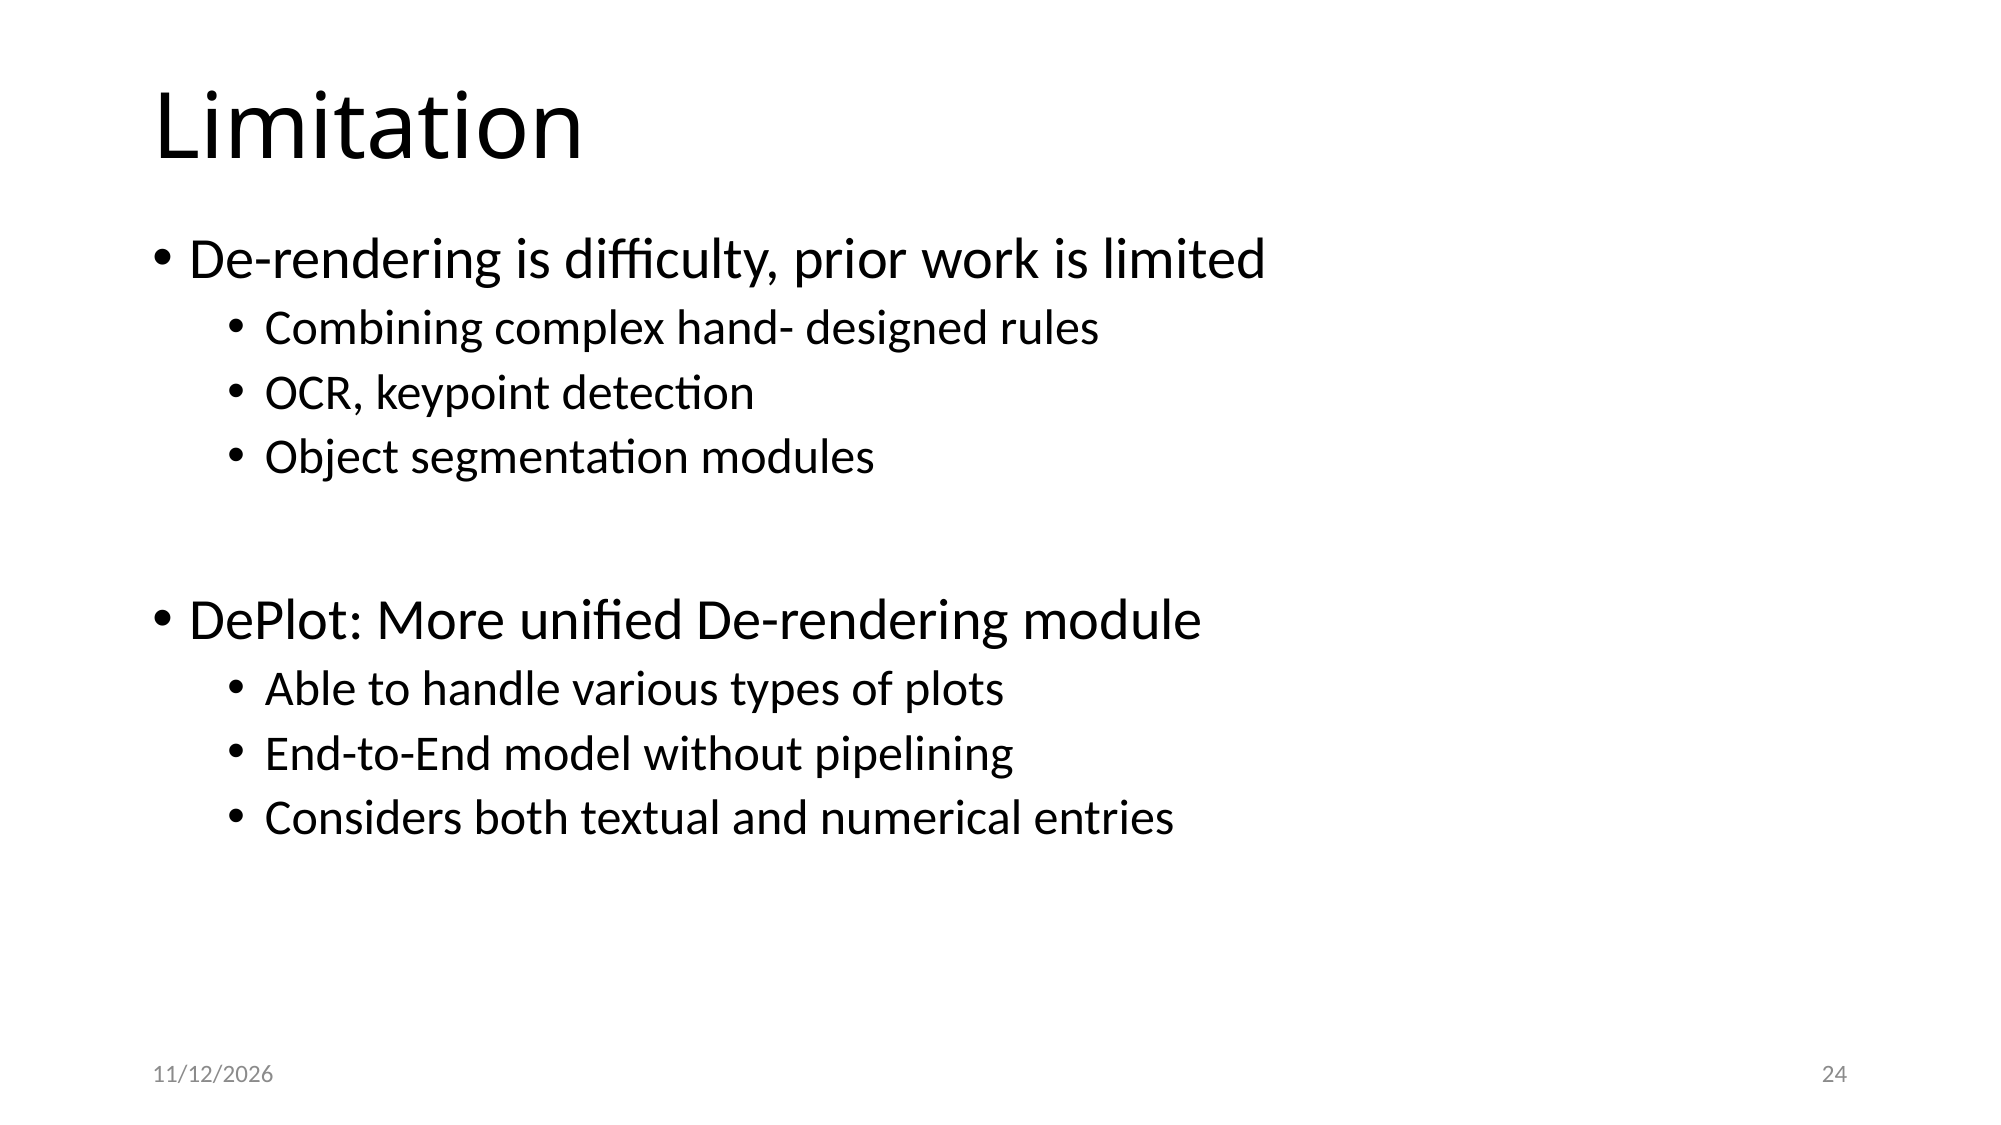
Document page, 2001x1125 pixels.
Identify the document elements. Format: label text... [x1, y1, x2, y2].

slide_number 24 [1412, 1042, 1863, 1103]
title Limitation [137, 59, 1863, 199]
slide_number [137, 1042, 588, 1103]
list De-rendering is difficulty, prior work is limited ﻿Combining complex hand- designed rules OCR, keypoint detection Object segmentation modules DePlot: More unified De-rendering module Able to handle various types of plots End-to-End model without pipelining Considers both textual and numerical entries [137, 220, 1863, 1014]
